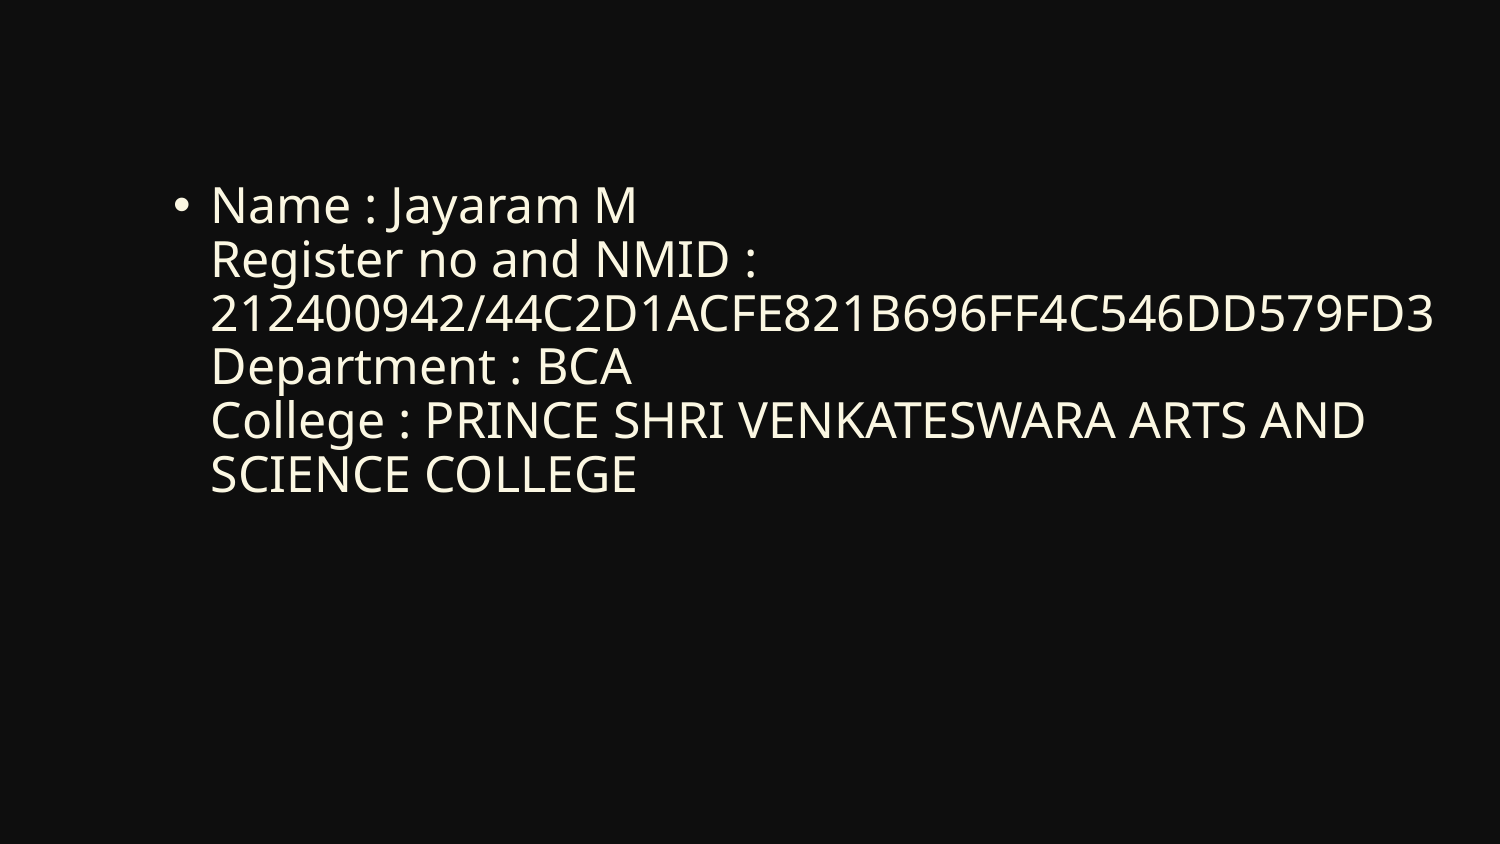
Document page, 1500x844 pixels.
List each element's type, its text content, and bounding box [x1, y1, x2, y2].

list Name : Jayaram M Register no and NMID : 212400942/44C2D1ACFE821B696FF4C546DD579FD3 Department : BCA College : PRINCE SHRI VENKATESWARA ARTS AND SCIENCE COLLEGE [158, 172, 1480, 844]
